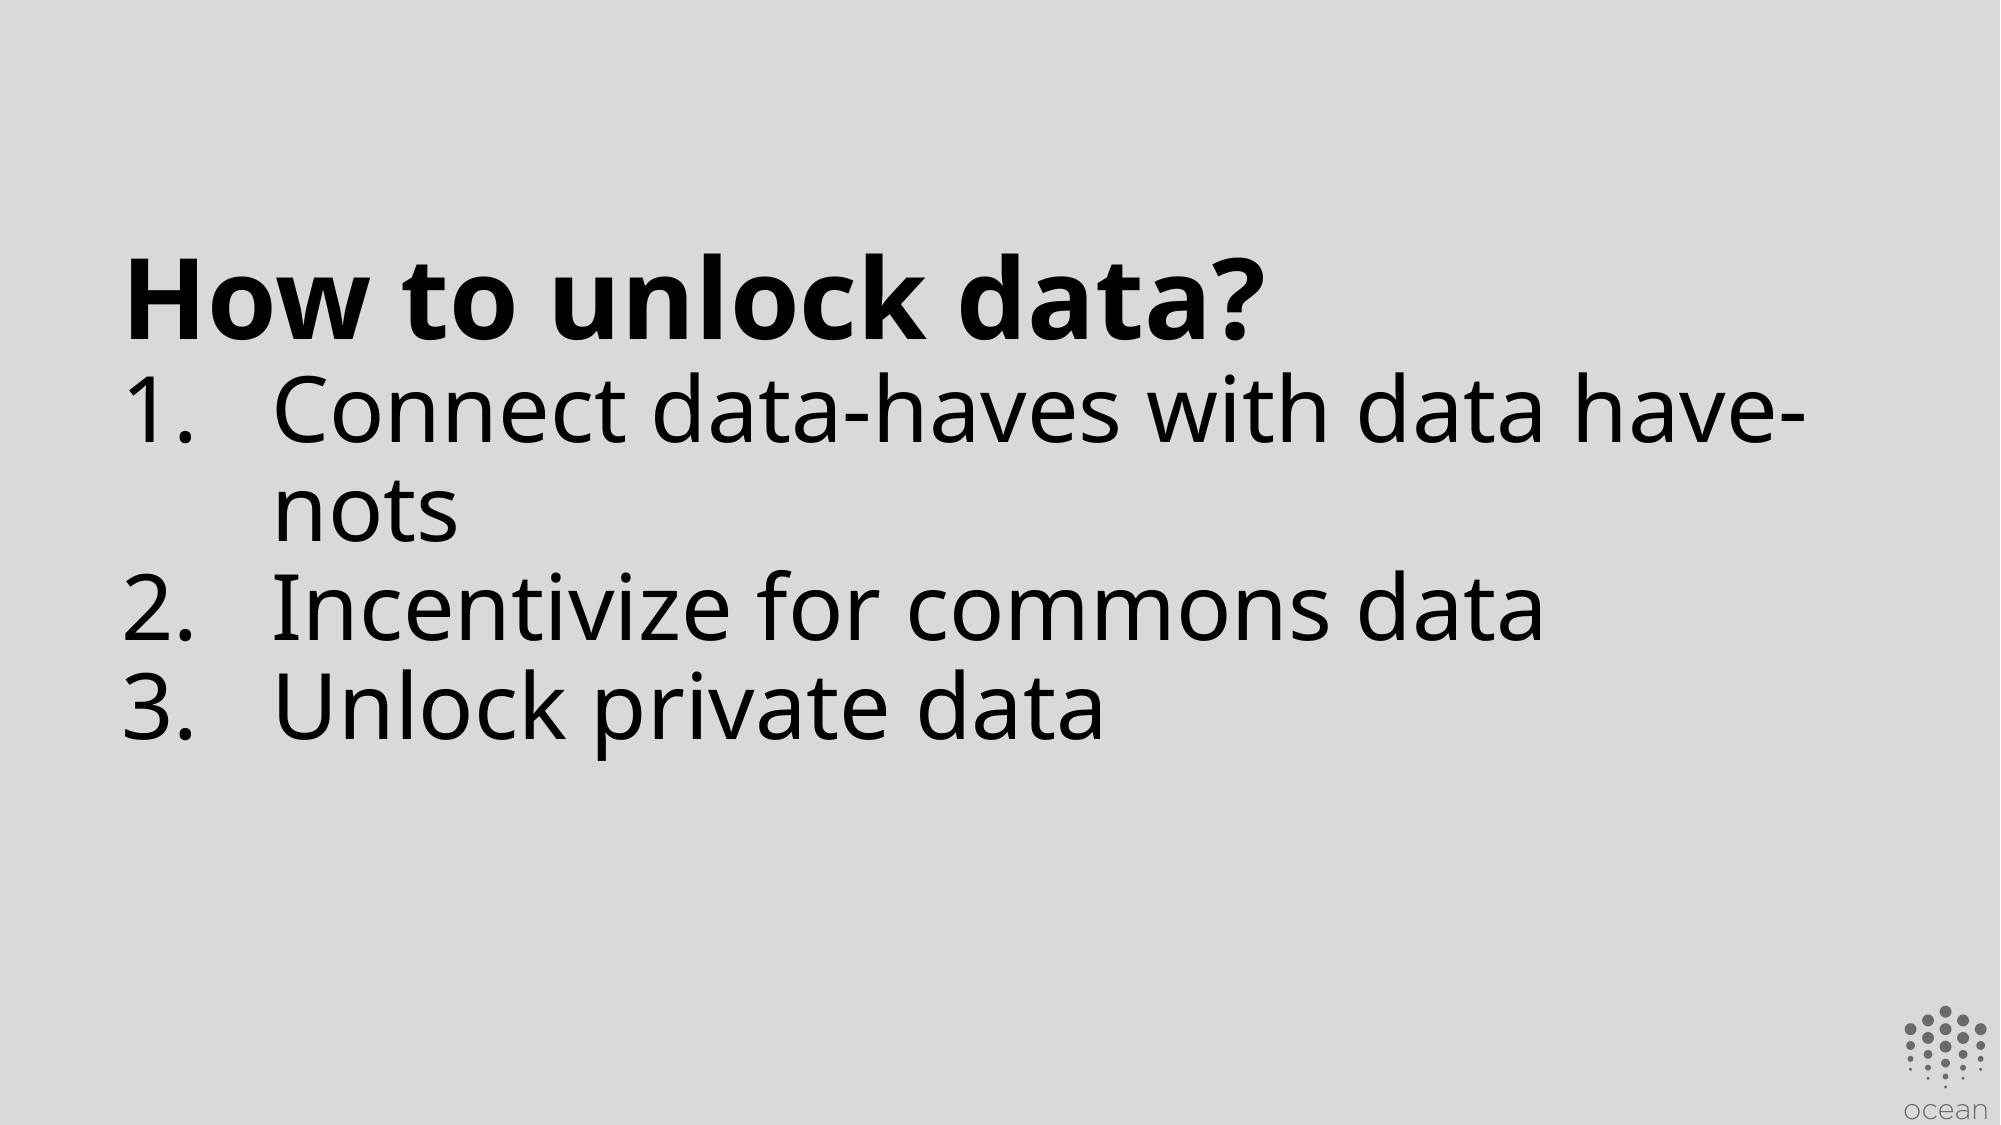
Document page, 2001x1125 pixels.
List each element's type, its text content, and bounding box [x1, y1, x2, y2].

text_box How to unlock data? Connect data-haves with data have-nots Incentivize for commons data Unlock private data [111, 368, 1820, 633]
